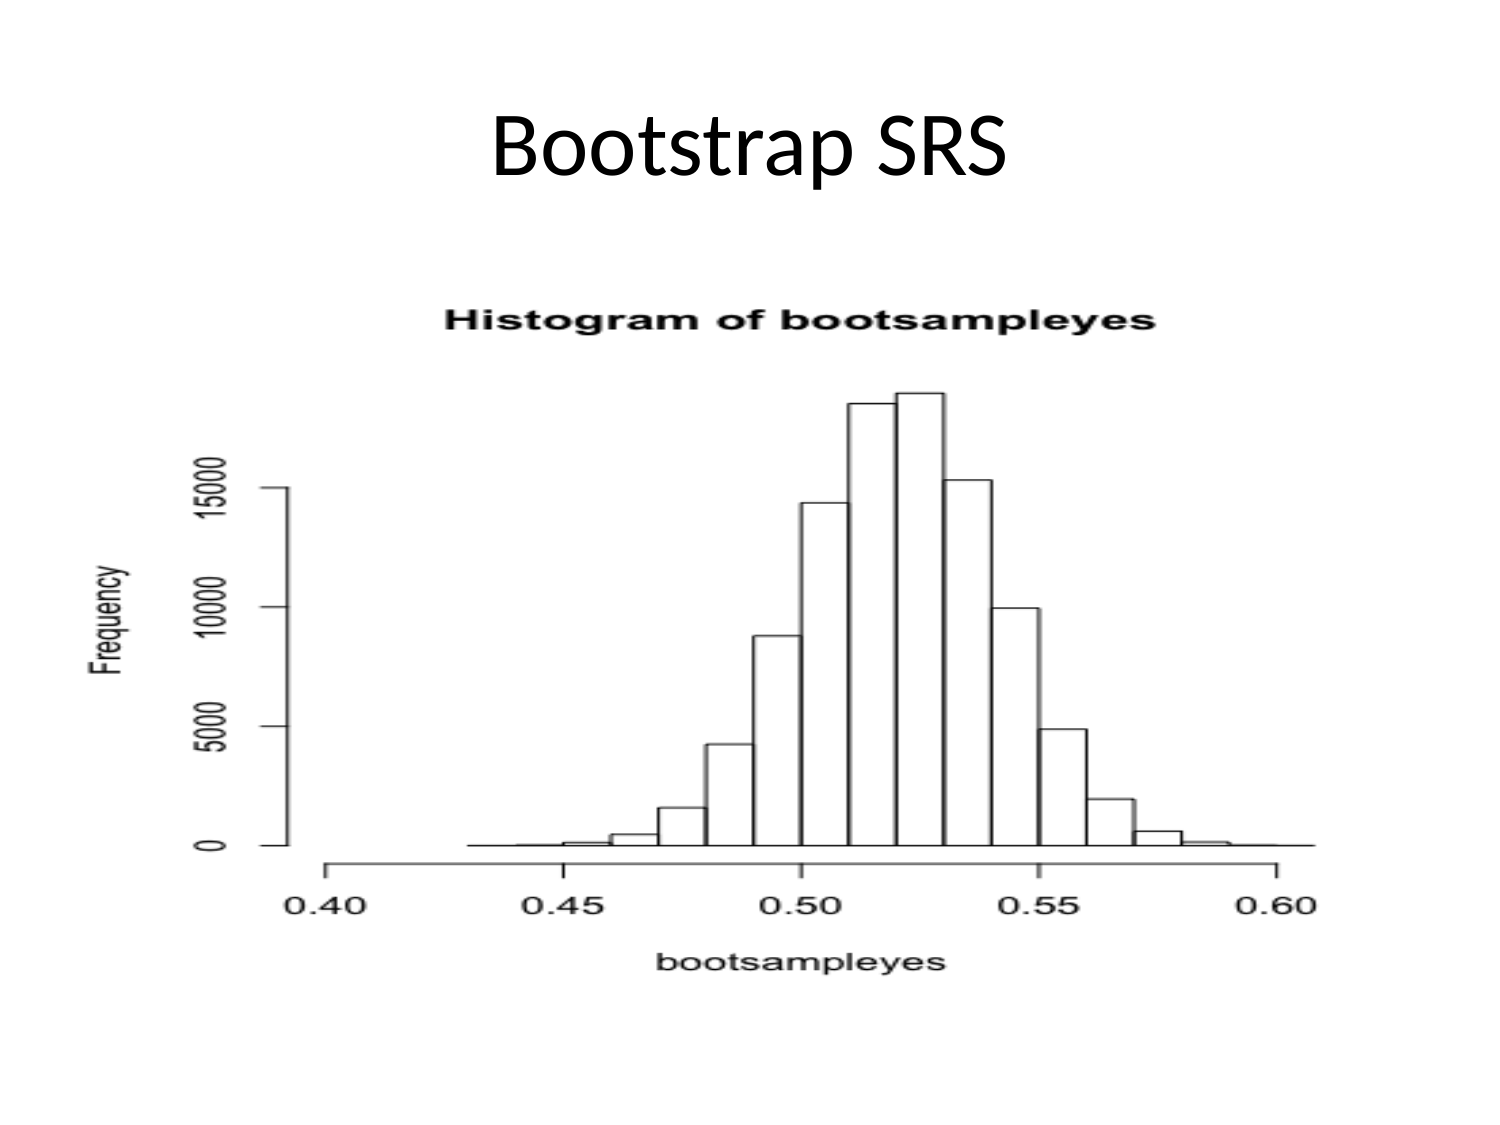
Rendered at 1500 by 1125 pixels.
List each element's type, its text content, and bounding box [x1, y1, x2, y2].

picture [74, 262, 1426, 1006]
title Bootstrap SRS [75, 45, 1425, 233]
